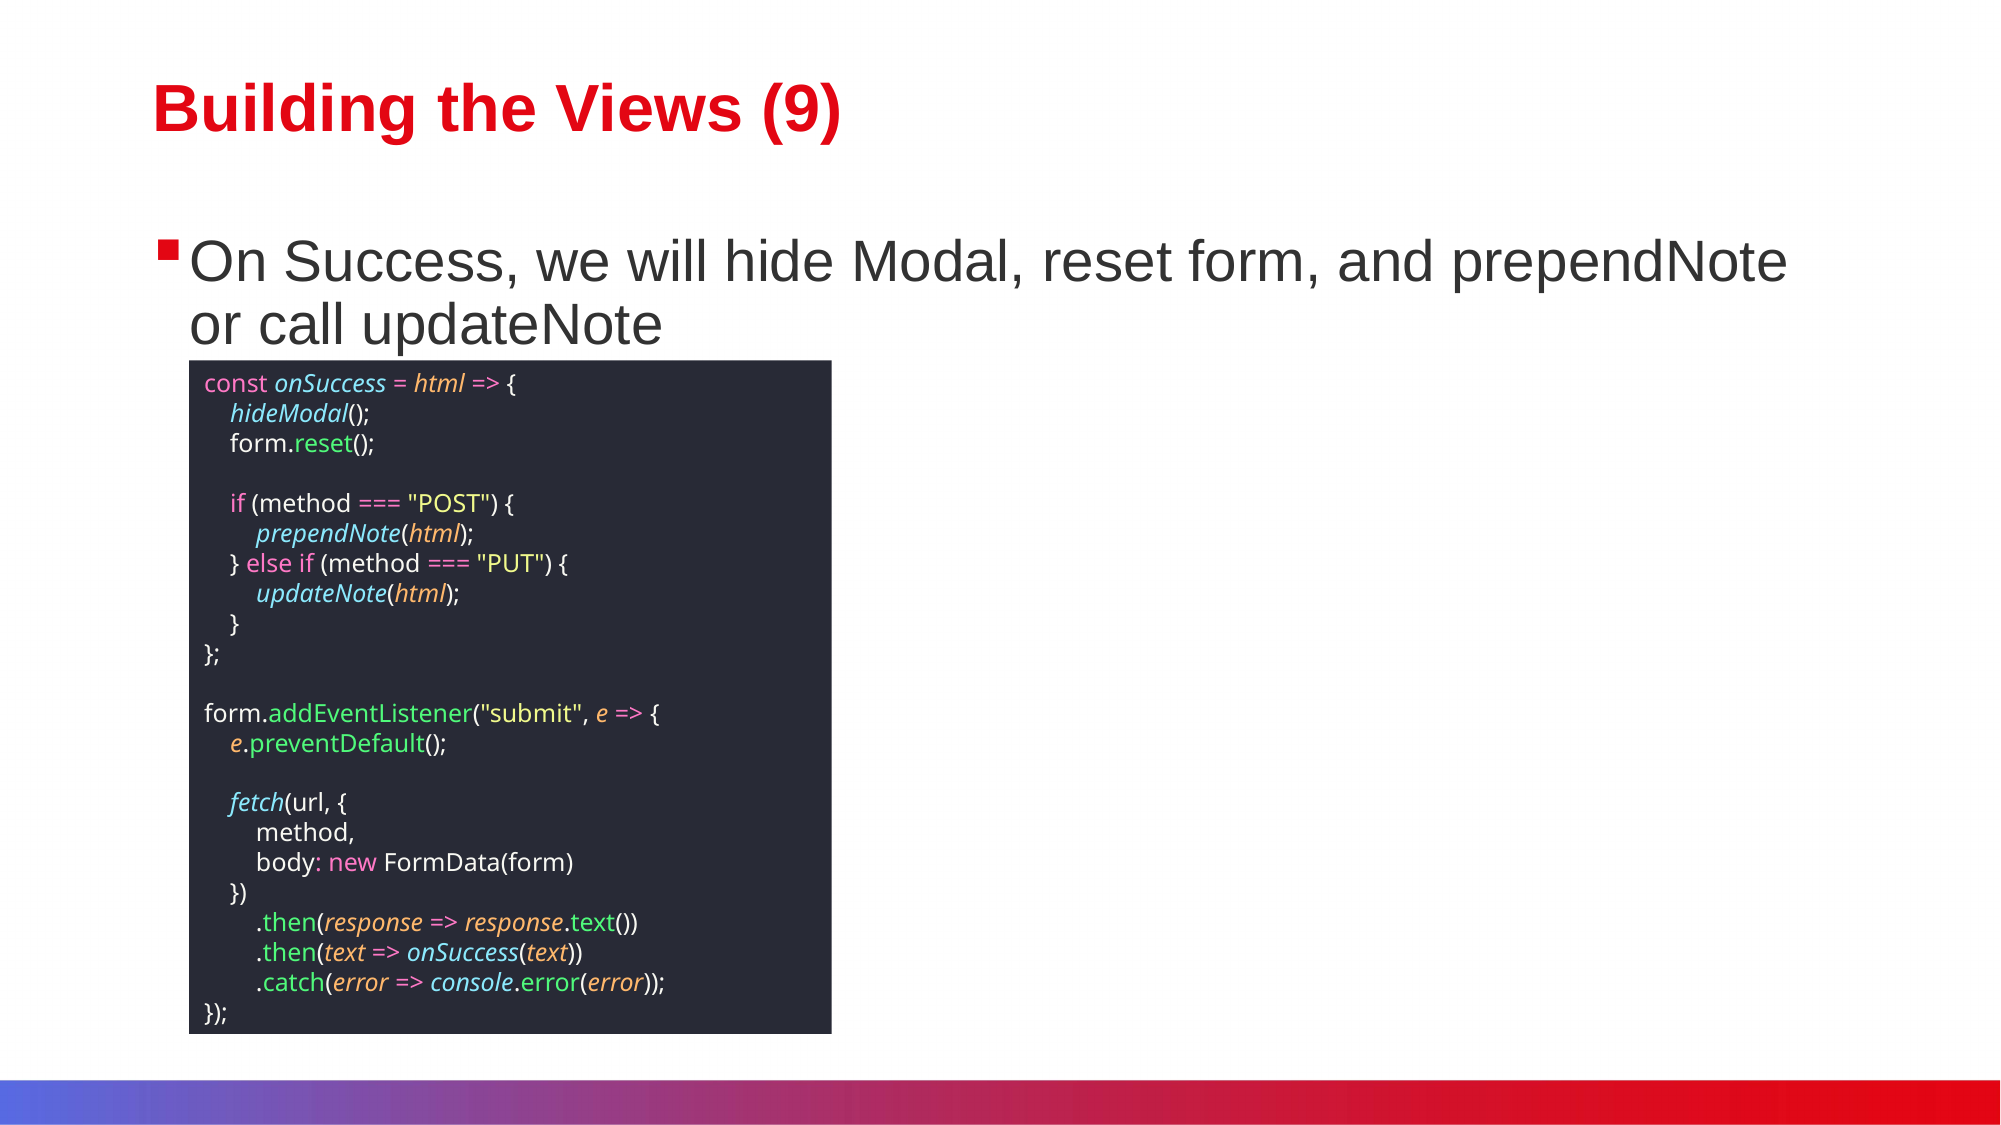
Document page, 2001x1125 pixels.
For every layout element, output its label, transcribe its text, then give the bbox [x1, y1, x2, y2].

picture [0, 0, 2001, 1125]
list On Success, we will hide Modal, reset form, and prependNote or call updateNote [137, 223, 1863, 992]
text_box const onSuccess = html => { hideModal(); form.reset(); if (method === "POST") { prependNote(html); } else if (method === "PUT") { updateNote(html); } }; form.addEventListener("submit", e => { e.preventDefault(); fetch(url, { method, body: new FormData(form) }) .then(response => response.text()) .then(text => onSuccess(text)) .catch(error => console.error(error)); }); [189, 360, 832, 1034]
title Building the Views (9) [137, 66, 1863, 155]
